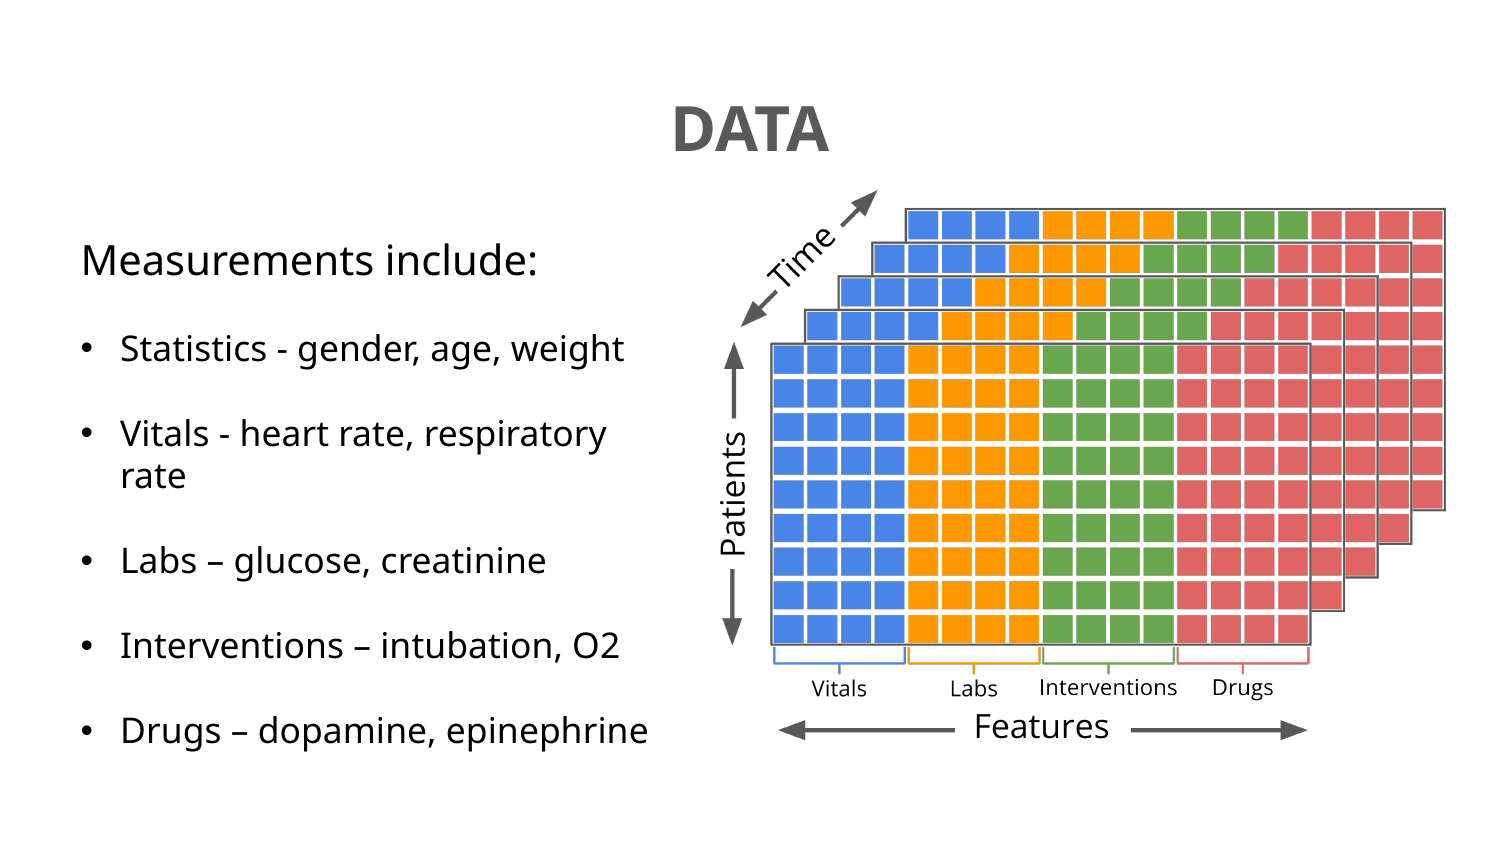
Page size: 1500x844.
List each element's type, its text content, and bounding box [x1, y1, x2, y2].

picture [705, 190, 1461, 748]
text_box Measurements include: Statistics - gender, age, weight Vitals - heart rate, respiratory rate Labs – glucose, creatinine Interventions – intubation, O2 Drugs – dopamine, epinephrine [68, 227, 691, 711]
title DATA [68, 90, 1432, 172]
